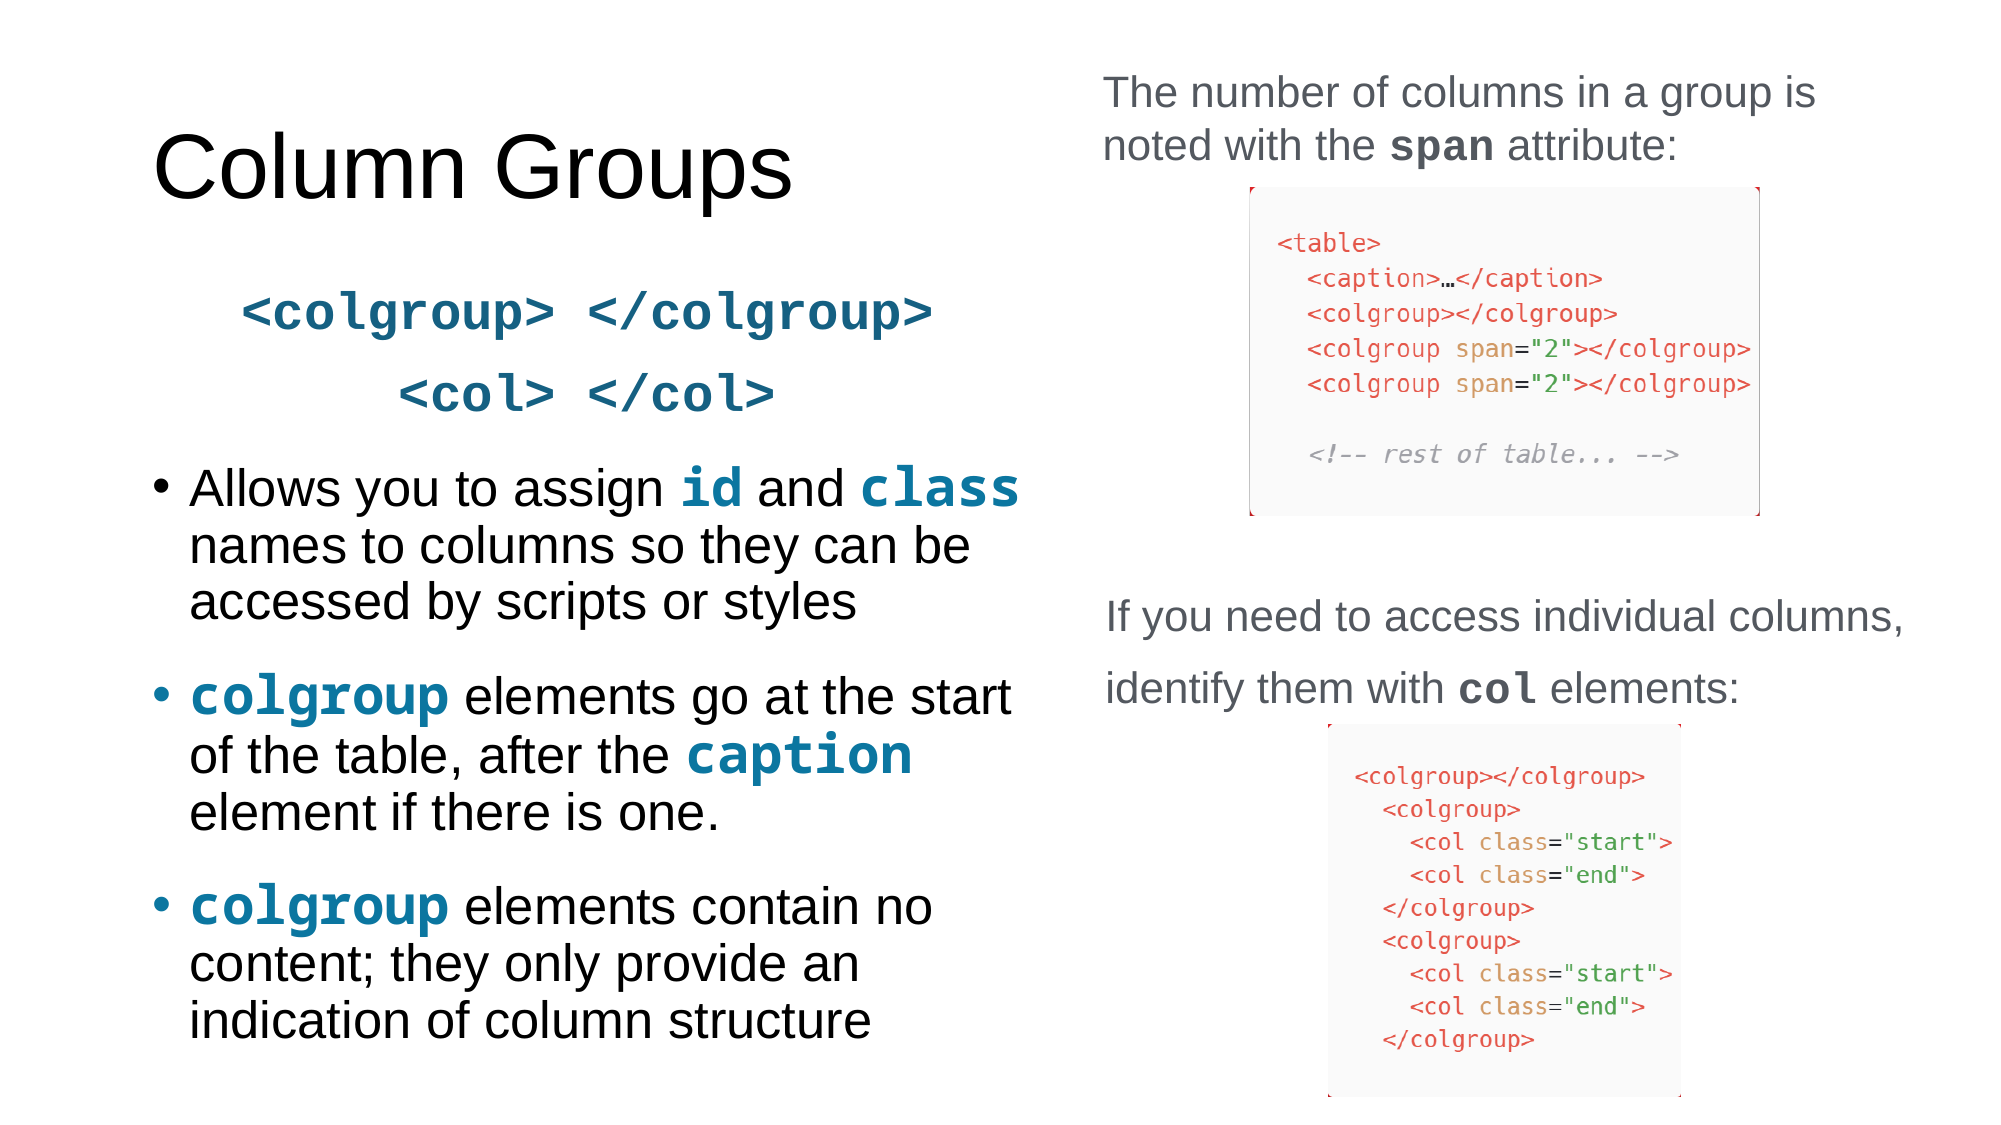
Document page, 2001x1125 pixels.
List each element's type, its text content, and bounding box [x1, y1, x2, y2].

text_box If you need to access individual columns, identify them with col elements: [1099, 562, 2000, 753]
picture [1248, 186, 1761, 516]
text_box The number of columns in a group is noted with the span attribute: [1096, 58, 1907, 176]
picture [1327, 723, 1682, 1097]
title Column Groups [137, 59, 1863, 278]
list <colgroup> </colgroup> <col> </col> Allows you to assign id and class names to columns so they can be accessed by scripts or styles colgroup elements go at the start of the table, after the caption element if there is one. colgroup elements contain no content; they only provide an indication of column structure [137, 277, 1038, 1082]
